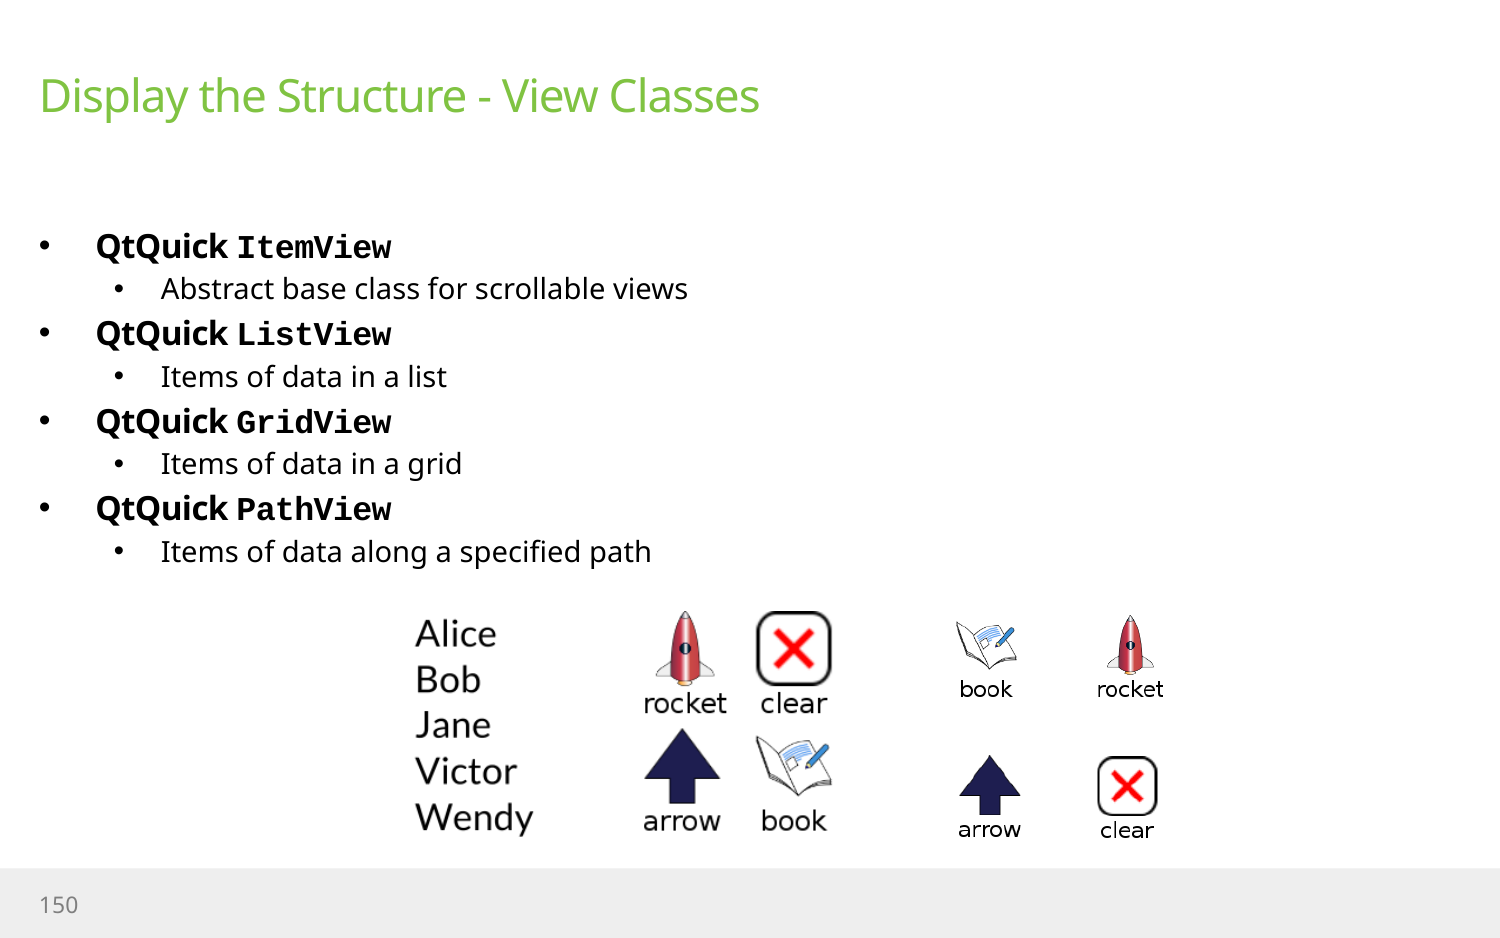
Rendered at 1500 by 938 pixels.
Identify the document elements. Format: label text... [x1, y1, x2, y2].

title Display the Structure - View Classes [39, 66, 1052, 195]
picture [409, 610, 586, 846]
picture [642, 610, 879, 846]
list QtQuick ItemView Abstract base class for scrollable views QtQuick ListView Items of data in a list QtQuick GridView Items of data in a grid QtQuick PathView Items of data along a specified path [39, 224, 1471, 846]
slide_number 150 [39, 892, 410, 921]
picture [942, 610, 1178, 846]
